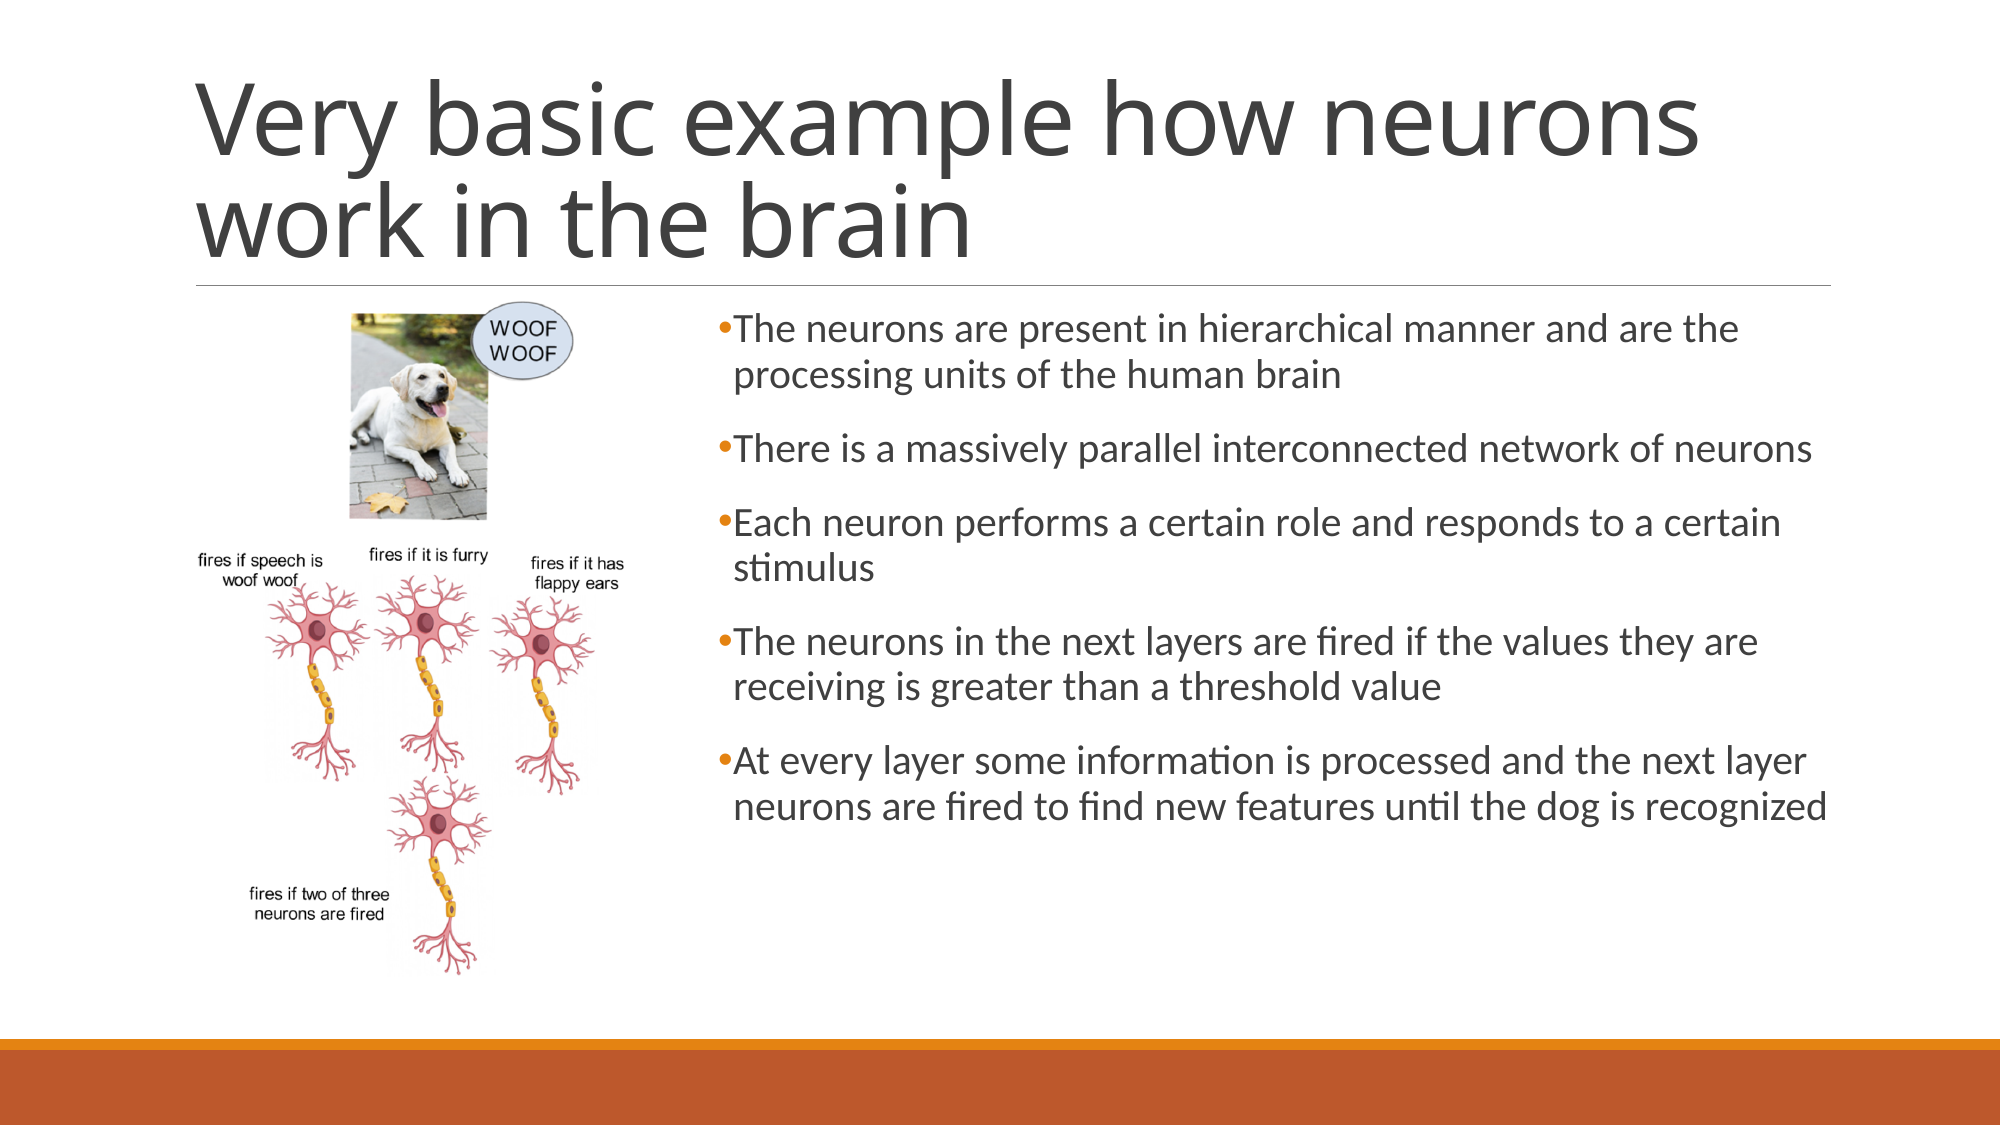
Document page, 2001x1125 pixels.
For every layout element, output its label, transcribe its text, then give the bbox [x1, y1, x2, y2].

list The neurons are present in hierarchical manner and are the processing units of the human brain There is a massively parallel interconnected network of neurons Each neuron performs a certain role and responds to a certain stimulus The neurons in the next layers are fired if the values they are receiving is greater than a threshold value At every layer some information is processed and the next layer neurons are fired to find new features until the dog is recognized [718, 299, 1863, 1014]
picture [194, 301, 626, 422]
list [68, 422, 751, 857]
picture [194, 857, 626, 980]
title Very basic example how neurons work in the brain [180, 47, 1830, 285]
